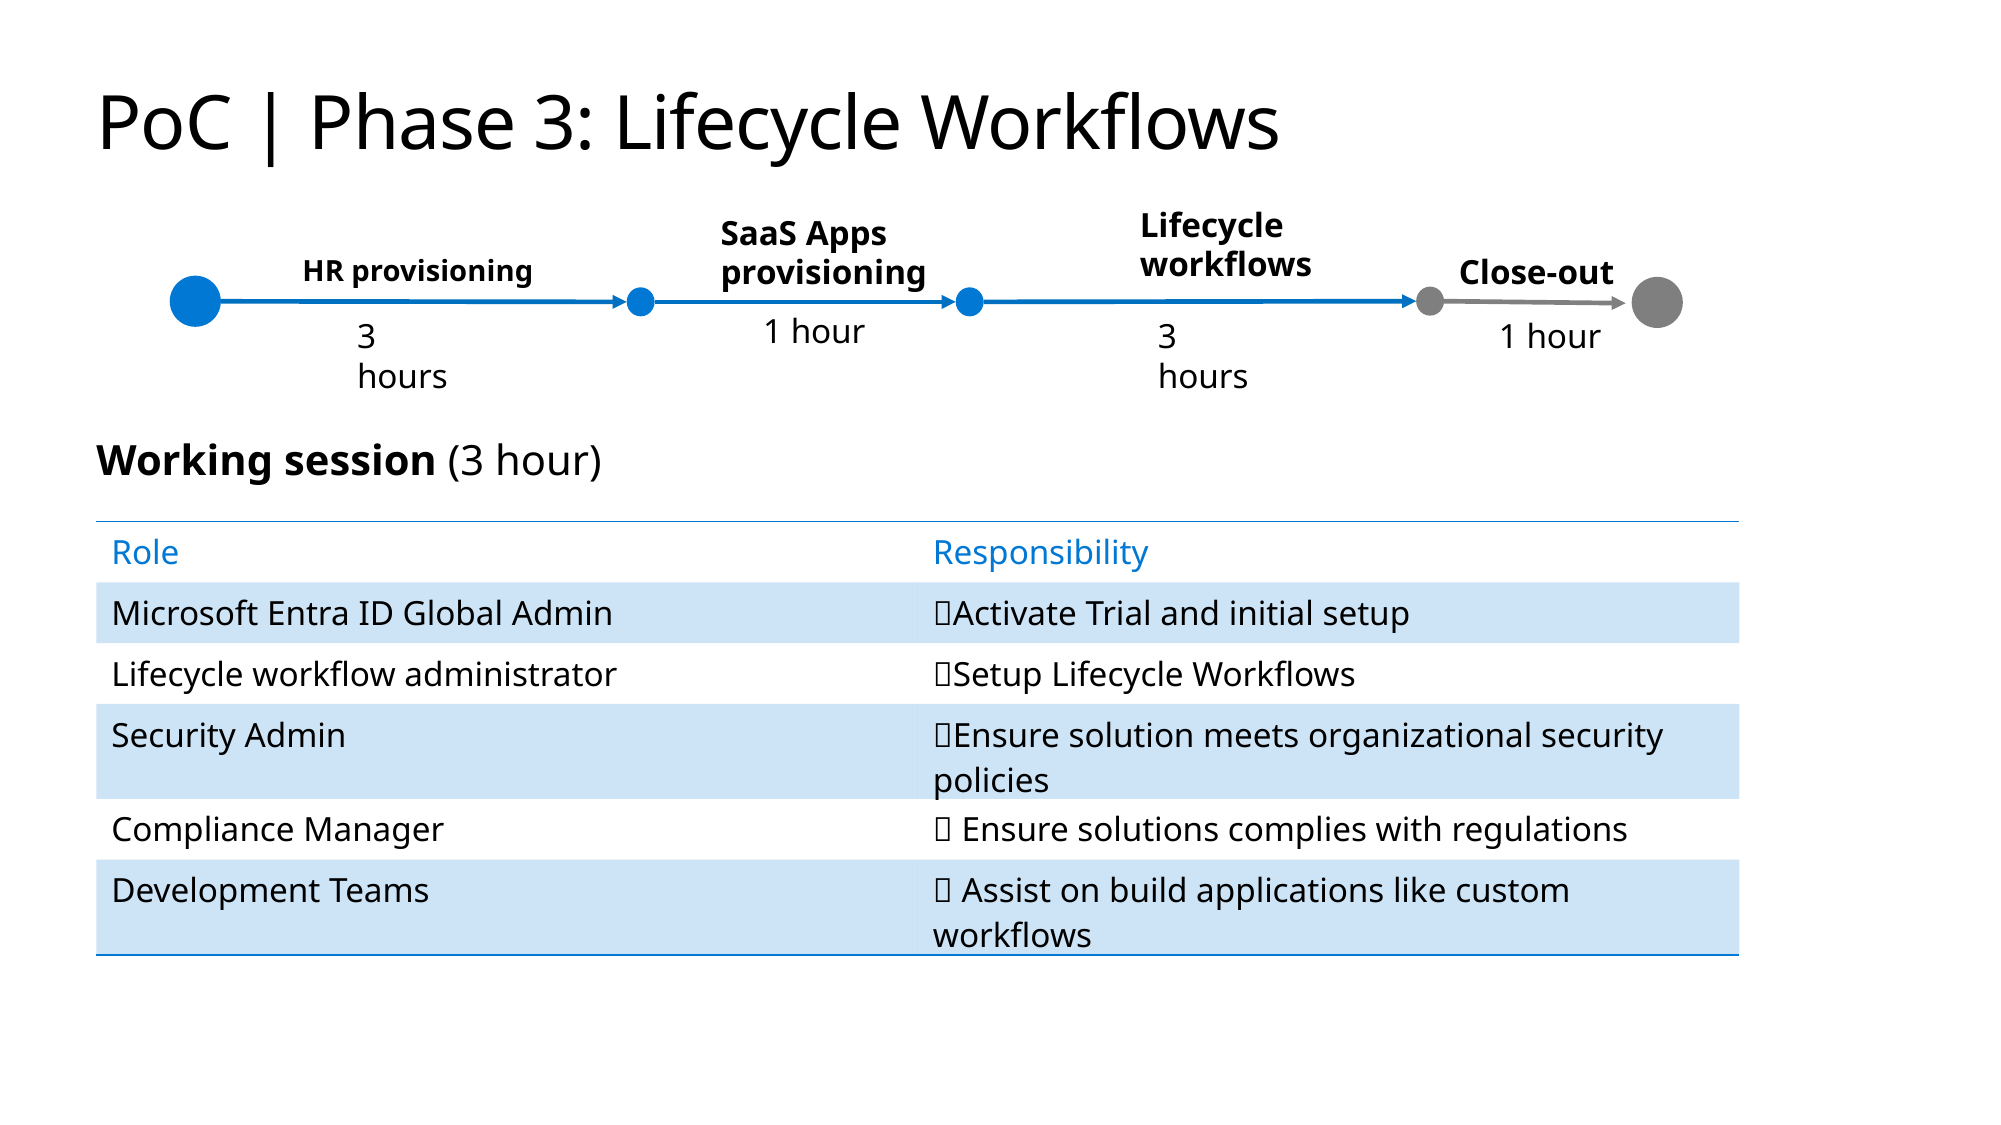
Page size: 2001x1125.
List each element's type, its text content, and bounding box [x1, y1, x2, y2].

text_box [168, 274, 222, 328]
text_box 1 hour [748, 304, 890, 358]
text_box [626, 286, 656, 318]
text_box [1415, 285, 1445, 317]
text_box SaaS Apps provisioning [705, 204, 968, 299]
table_cell Setup Lifecycle Workflows [918, 643, 1739, 704]
table_header Role [96, 522, 918, 582]
text_box [955, 286, 985, 318]
text_box 1 hour [1484, 307, 1626, 363]
text_box [1630, 276, 1684, 329]
table_cell Microsoft Entra ID Global Admin [96, 582, 918, 643]
table_cell Lifecycle workflow administrator [96, 643, 918, 704]
text_box Working session (3 hour) [96, 433, 1761, 485]
table_cell  Assist on build applications like custom workflows [918, 860, 1739, 954]
table_cell Compliance Manager [96, 799, 918, 860]
title PoC | Phase 3: Lifecycle Workflows [96, 75, 1904, 166]
table_header Responsibility [918, 522, 1739, 582]
text_box 3 hours [342, 307, 484, 403]
table_cell  Ensure solutions complies with regulations [918, 799, 1739, 860]
table_cell Security Admin [96, 704, 918, 799]
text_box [1443, 300, 1626, 304]
table_cell Development Teams [96, 860, 918, 954]
table_cell Ensure solution meets organizational security policies [918, 704, 1739, 799]
text_box 3 hours [1143, 307, 1285, 403]
text_box Lifecycle workflows [1125, 196, 1387, 291]
table_cell Activate Trial and initial setup [918, 582, 1739, 643]
text_box Close-out [1444, 243, 1640, 299]
text_box HR provisioning [287, 244, 603, 295]
